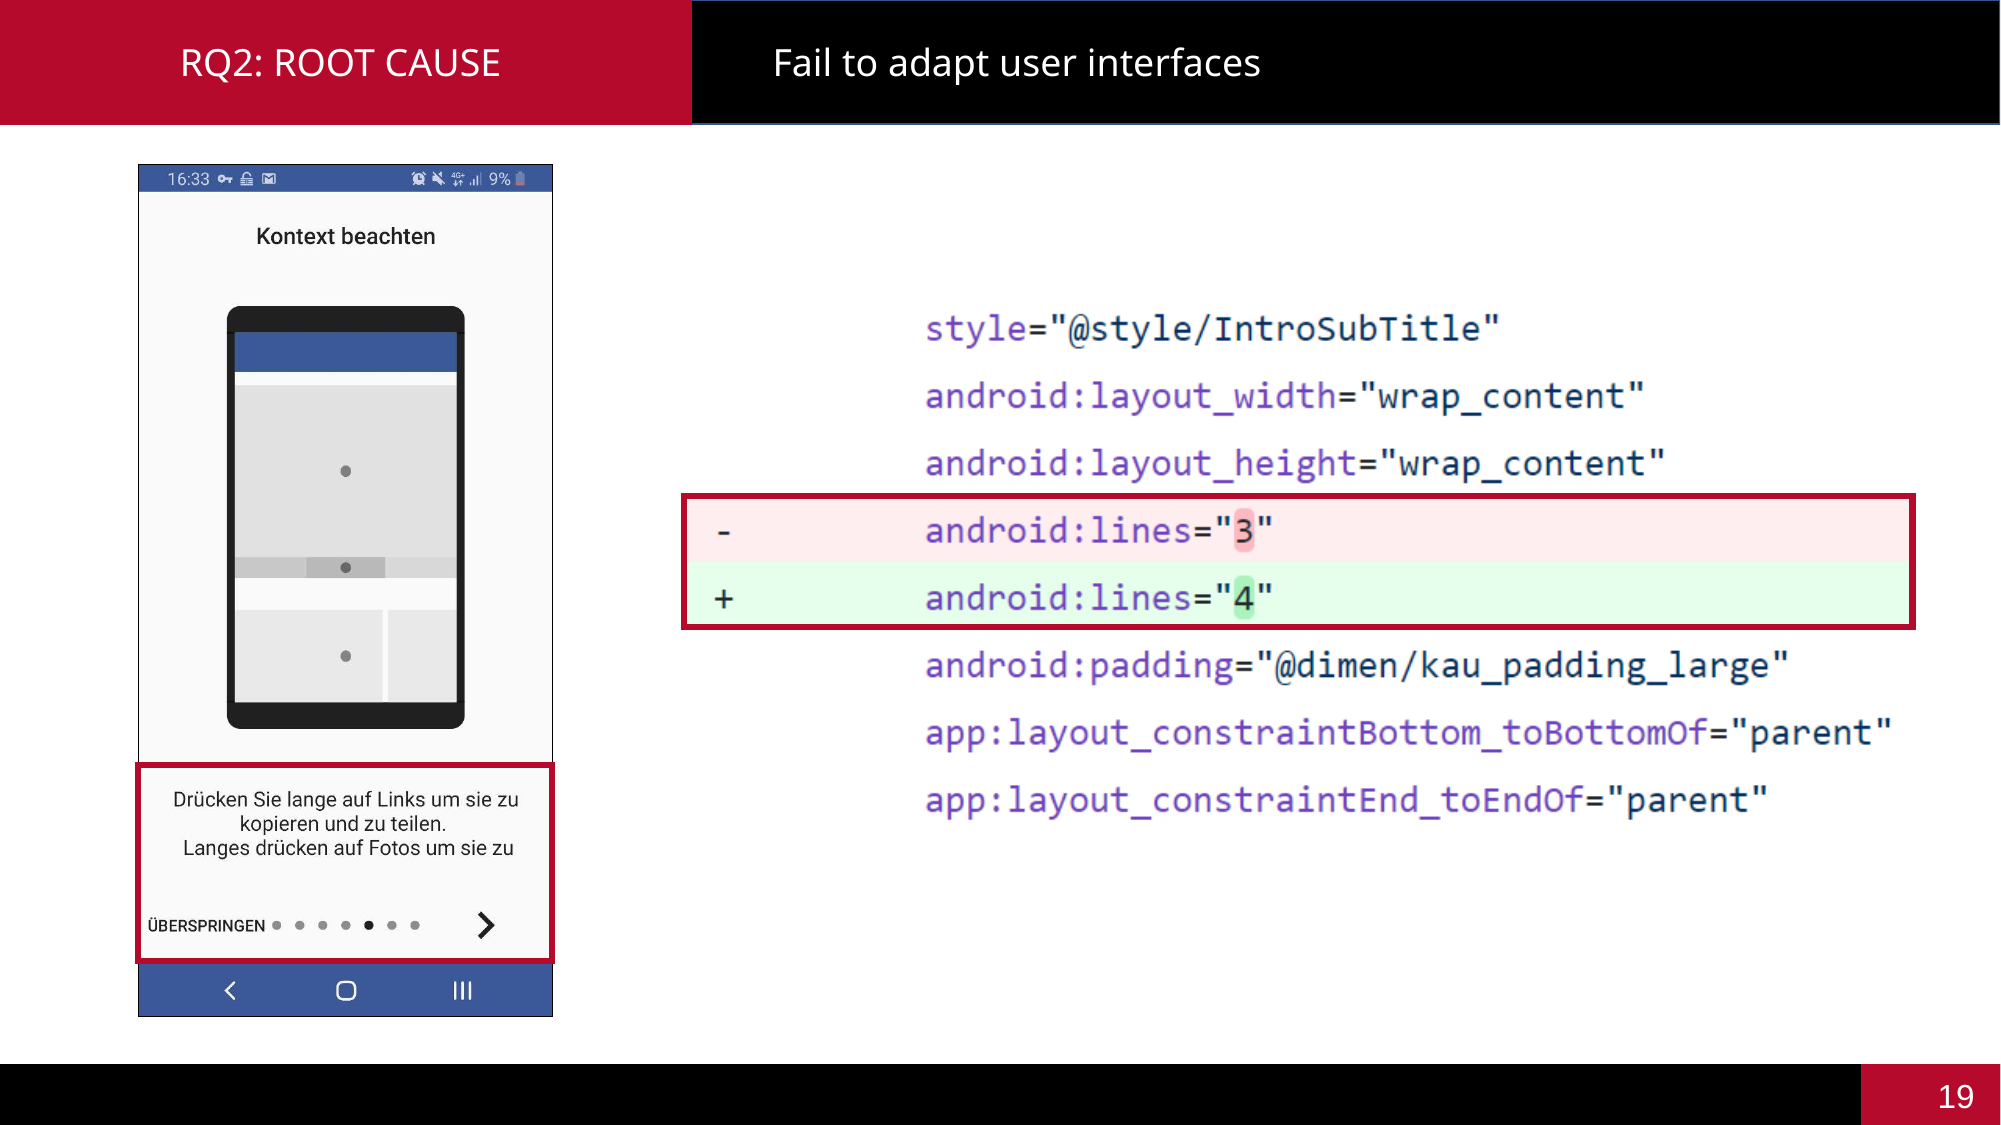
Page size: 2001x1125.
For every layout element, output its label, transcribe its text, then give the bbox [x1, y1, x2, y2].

slide_number 18 [1912, 1056, 2000, 1125]
text_box Fail to adapt user interfaces [757, 0, 1433, 125]
picture [138, 164, 553, 1017]
text_box [692, 0, 757, 125]
text_box RQ2: ROOT CAUSE [0, 0, 692, 125]
text_box [1433, 0, 2000, 125]
picture [684, 294, 1913, 831]
